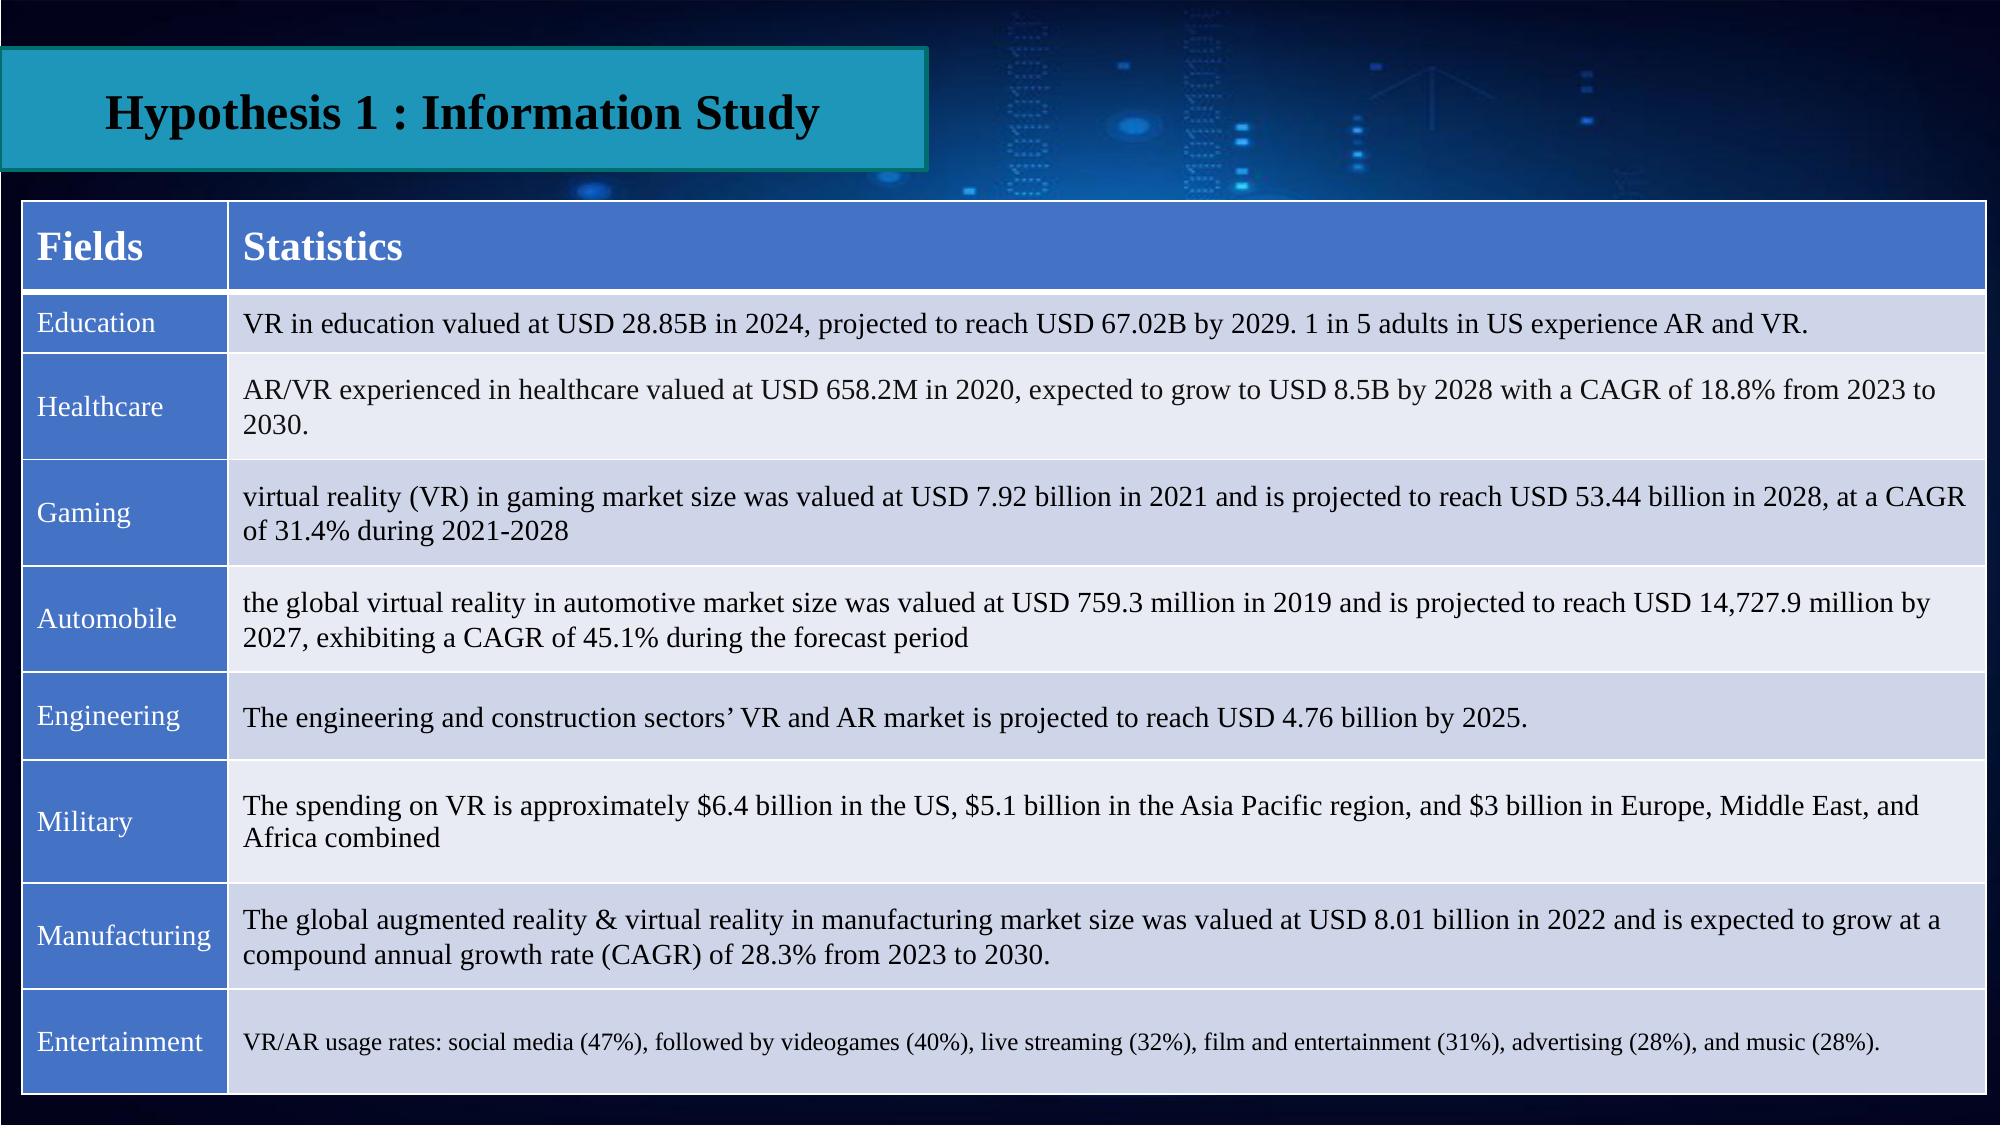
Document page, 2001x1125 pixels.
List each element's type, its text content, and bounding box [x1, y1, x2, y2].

table_header Fields [23, 202, 227, 289]
table_cell Engineering [23, 673, 227, 759]
picture [1, 0, 2000, 1125]
table_cell the global virtual reality in automotive market size was valued at USD 759.3 million in 2019 and is projected to reach USD 14,727.9 million by 2027, exhibiting a CAGR of 45.1% during the forecast period [229, 567, 1985, 671]
table_cell virtual reality (VR) in gaming market size was valued at USD 7.92 billion in 2021 and is projected to reach USD 53.44 billion in 2028, at a CAGR of 31.4% during 2021-2028 [229, 460, 1985, 565]
table_cell Healthcare [23, 354, 227, 459]
table_cell Military [23, 761, 227, 882]
table_cell VR in education valued at USD 28.85B in 2024, projected to reach USD 67.02B by 2029. 1 in 5 adults in US experience AR and VR. [229, 295, 1985, 352]
table_cell The global augmented reality & virtual reality in manufacturing market size was valued at USD 8.01 billion in 2022 and is expected to grow at a compound annual growth rate (CAGR) of 28.3% from 2023 to 2030. [229, 884, 1985, 988]
table_cell Education [23, 295, 227, 352]
table_cell Gaming [23, 460, 227, 565]
table_header Statistics [229, 202, 1985, 289]
table_cell Manufacturing [23, 884, 227, 988]
table_cell The spending on VR is approximately $6.4 billion in the US, $5.1 billion in the Asia Pacific region, and $3 billion in Europe, Middle East, and Africa combined [229, 761, 1985, 882]
table_cell AR/VR experienced in healthcare valued at USD 658.2M in 2020, expected to grow to USD 8.5B by 2028 with a CAGR of 18.8% from 2023 to 2030. [229, 354, 1985, 459]
table_cell VR/AR usage rates: social media (47%), followed by videogames (40%), live streaming (32%), film and entertainment (31%), advertising (28%), and music (28%). [229, 990, 1985, 1093]
table_cell Automobile [23, 567, 227, 671]
table_cell The engineering and construction sectors’ VR and AR market is projected to reach USD 4.76 billion by 2025. [229, 673, 1985, 759]
table_cell Entertainment [23, 990, 227, 1093]
text_box Hypothesis 1 : Information Study [0, 46, 929, 172]
